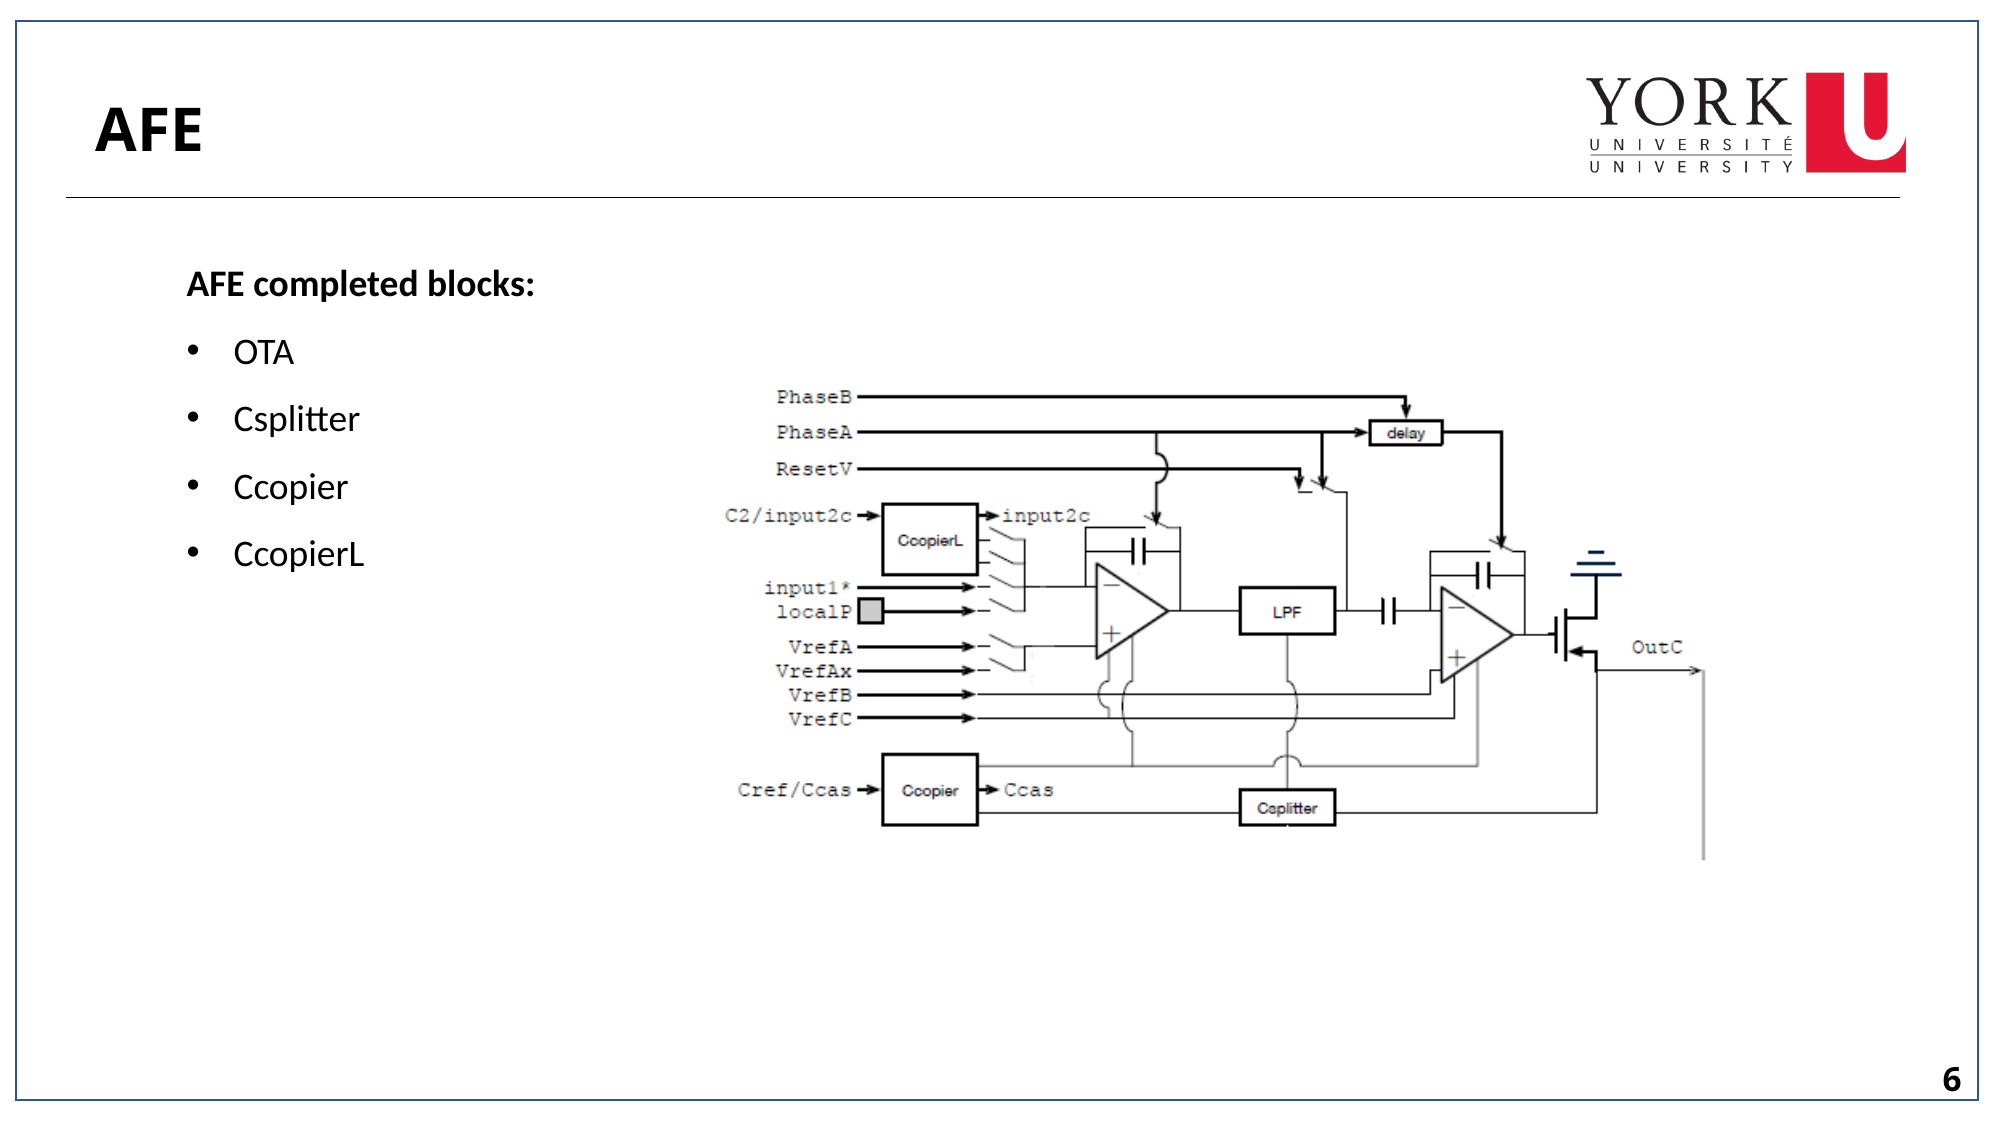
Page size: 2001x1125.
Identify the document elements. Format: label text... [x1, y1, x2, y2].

text_box [15, 20, 1979, 1101]
picture [1572, 60, 1920, 185]
picture [686, 320, 1792, 867]
slide_number 6 [1748, 1052, 1977, 1105]
